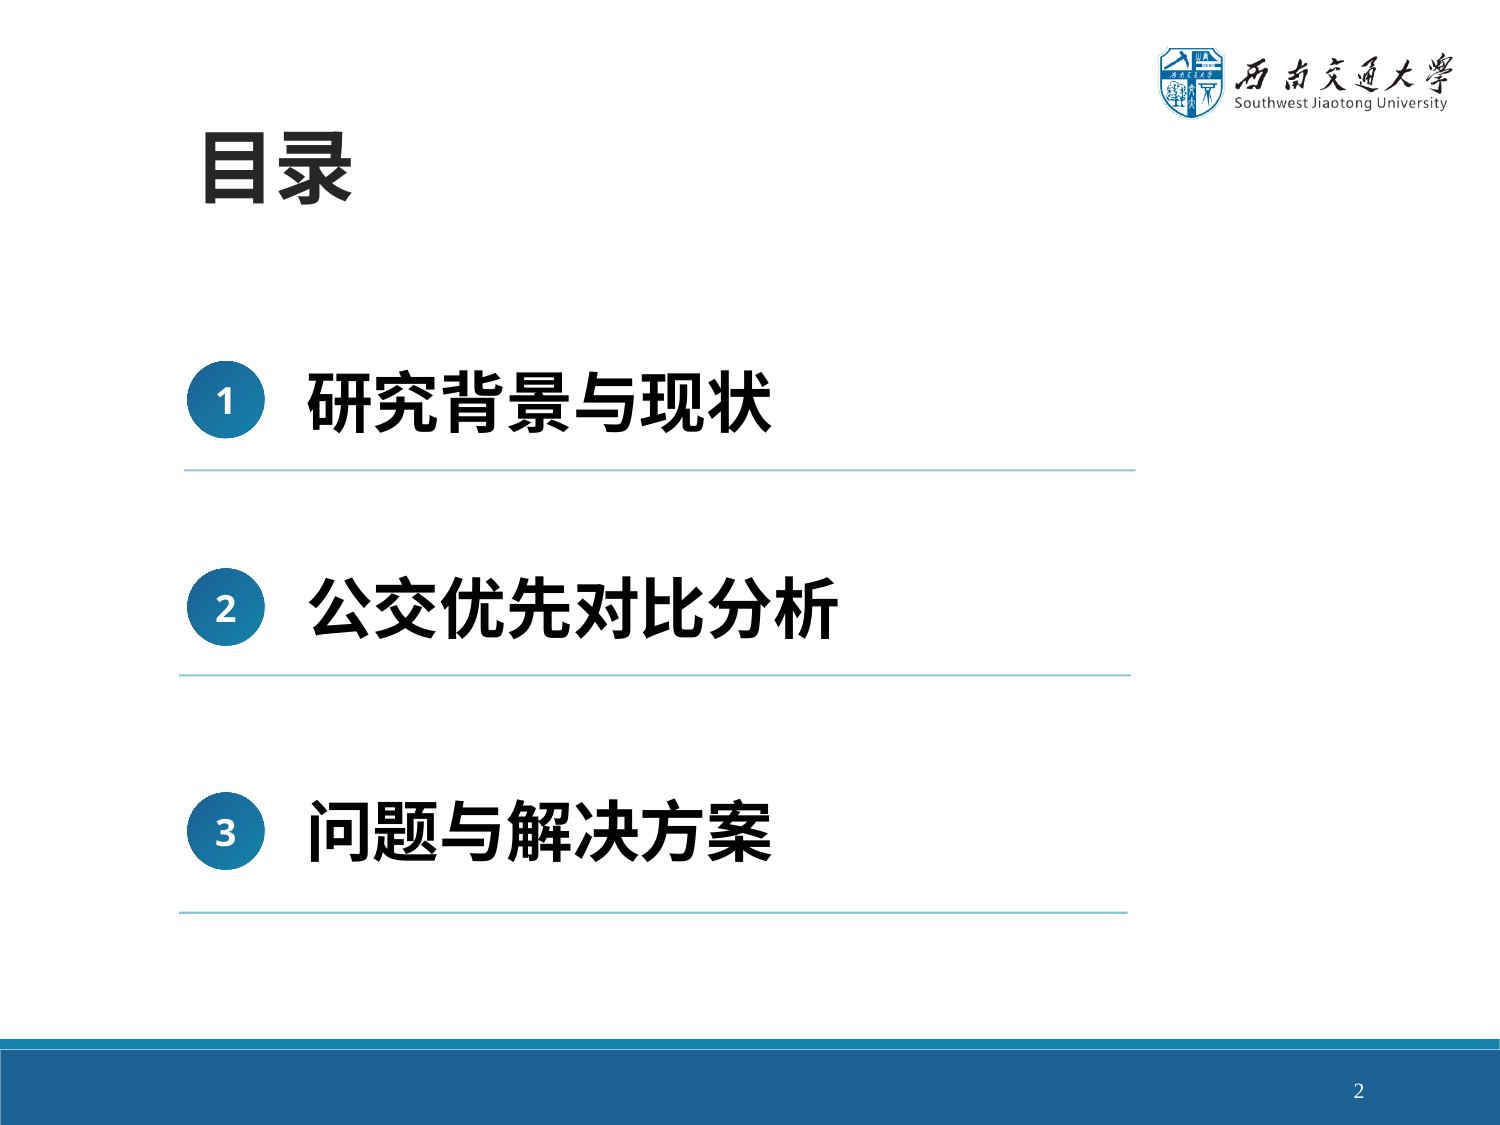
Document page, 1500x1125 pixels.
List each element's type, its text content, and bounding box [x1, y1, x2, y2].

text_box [1158, 46, 1459, 121]
text_box 研究背景与现状 [291, 353, 800, 449]
text_box 3 [186, 791, 266, 871]
text_box 公交优先对比分析 [291, 559, 995, 654]
text_box 问题与解决方案 [291, 782, 1046, 877]
text_box 2 [186, 567, 266, 647]
text_box 目录 [179, 94, 513, 229]
text_box 1 [186, 359, 266, 440]
slide_number 2 [1218, 1059, 1380, 1120]
